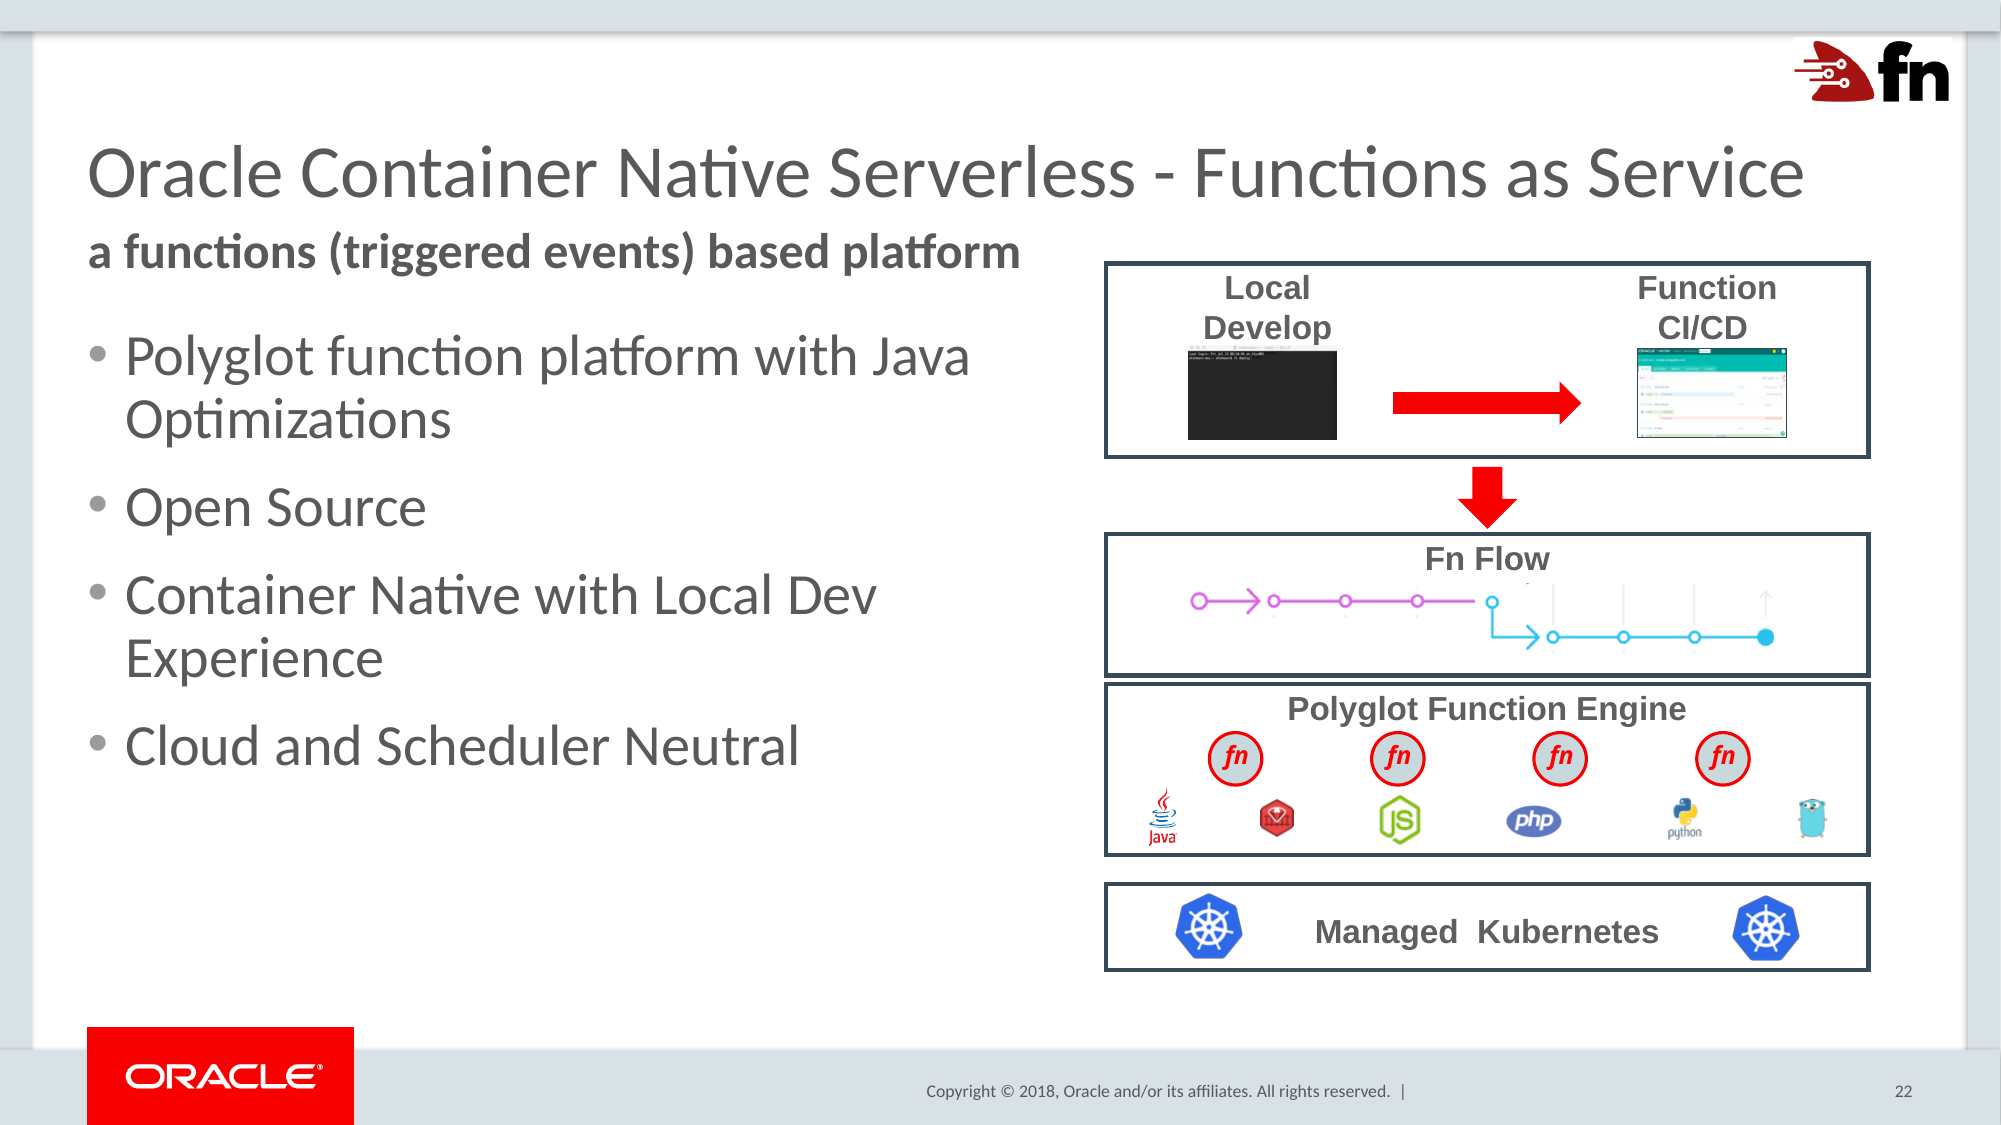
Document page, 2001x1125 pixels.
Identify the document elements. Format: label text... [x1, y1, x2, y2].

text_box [1180, 258, 1794, 441]
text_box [1173, 890, 1802, 964]
list Polyglot function platform with Java Optimizations Open Source Container Native with Local Dev Experience Cloud and Scheduler Neutral [87, 324, 989, 975]
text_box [1148, 787, 1827, 853]
text_box Fn Flow [1104, 532, 1871, 677]
list a functions (triggered events) based platform [87, 225, 1913, 282]
text_box [1452, 464, 1523, 532]
text_box [1104, 261, 1871, 459]
title Oracle Container Native Serverless - Functions as Service [87, 66, 1913, 213]
text_box [1104, 882, 1871, 972]
picture [87, 1027, 354, 1125]
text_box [1174, 576, 1800, 654]
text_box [1209, 731, 1752, 786]
slide_number 22 [1858, 1075, 1913, 1106]
text_box Polyglot Function Engine [1104, 682, 1871, 857]
picture [1793, 37, 1953, 104]
